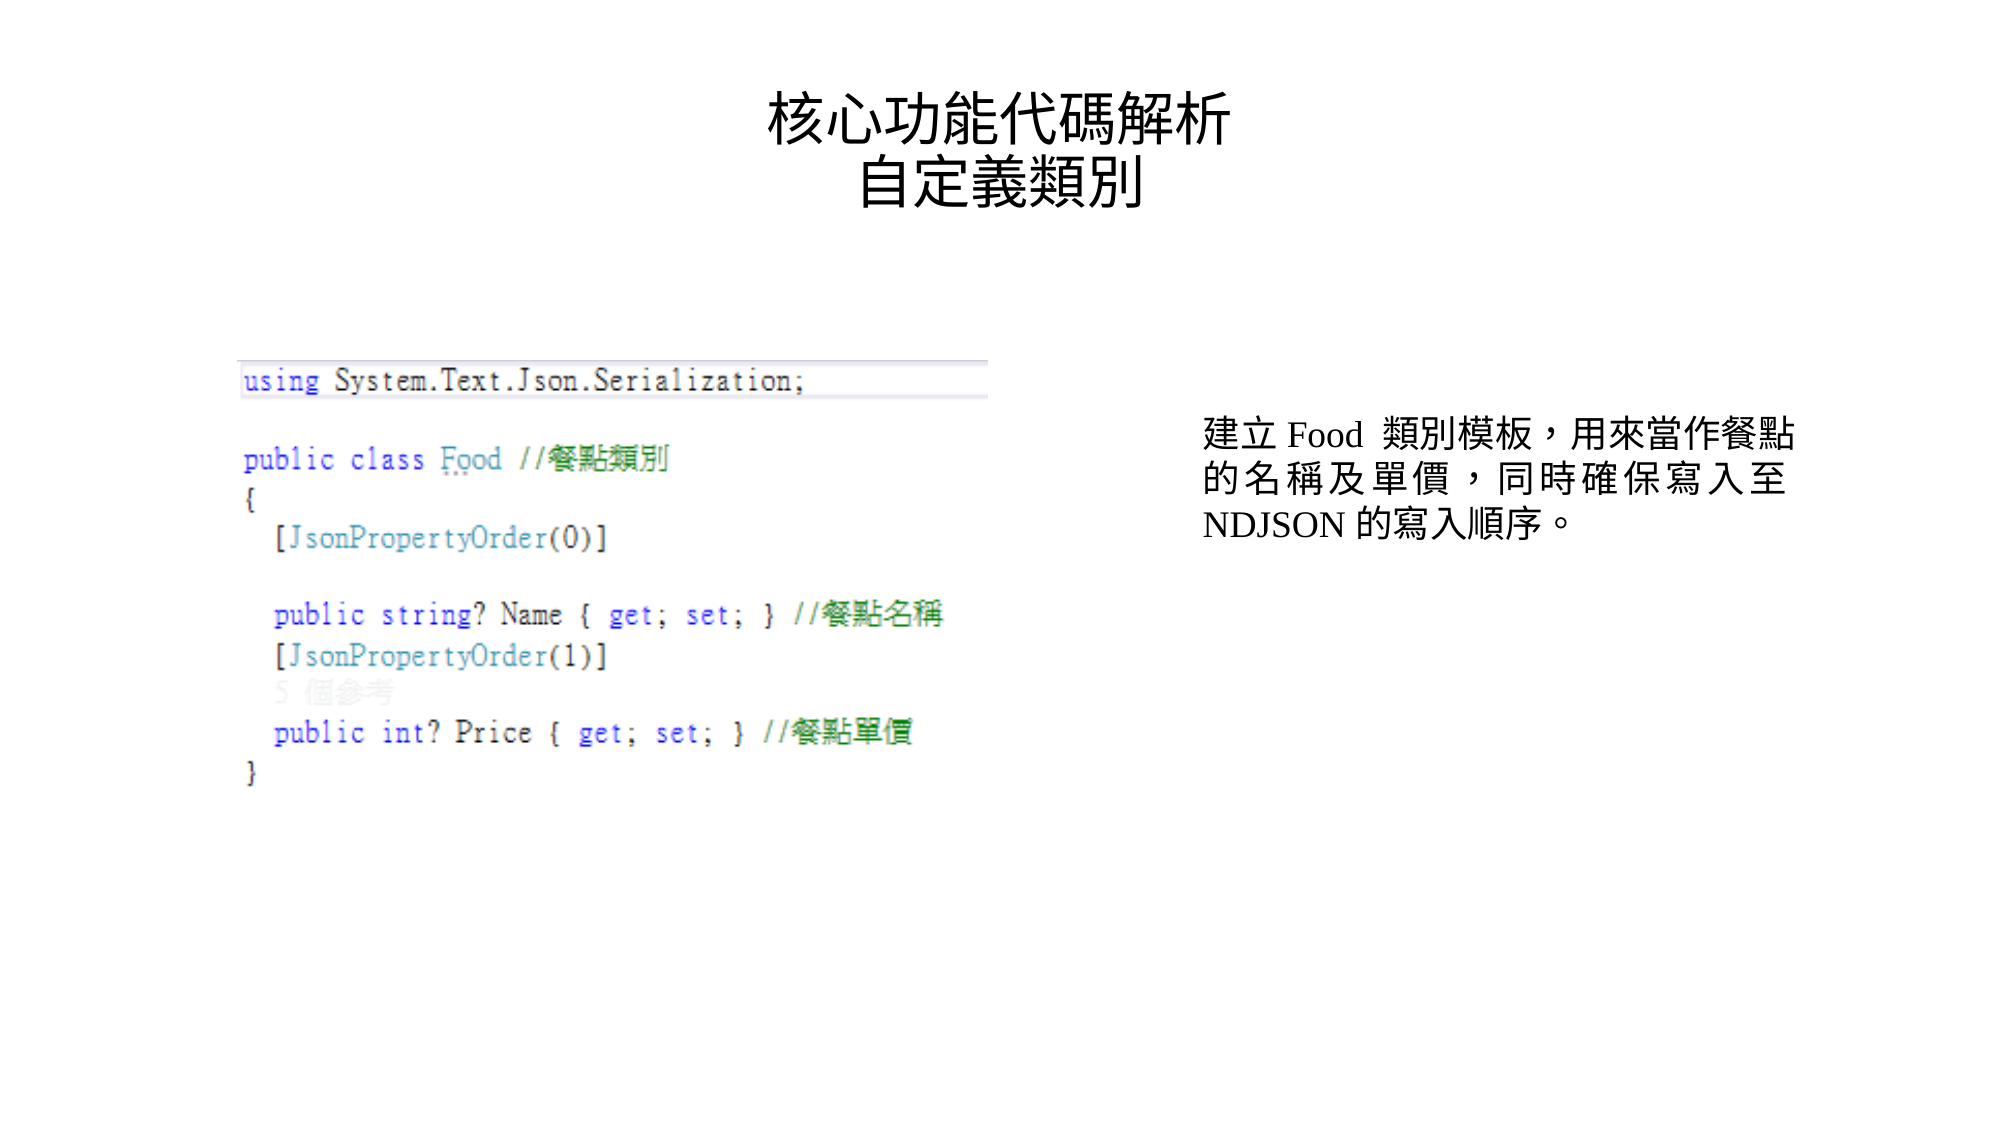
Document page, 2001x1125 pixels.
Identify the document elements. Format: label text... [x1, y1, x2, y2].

title 核心功能代碼解析 自定義類別 [137, 59, 1863, 247]
picture [237, 360, 988, 859]
text_box 建立Food 類別模板，用來當作餐點的名稱及單價，同時確保寫入至NDJSON的寫入順序。 [1187, 402, 1811, 553]
